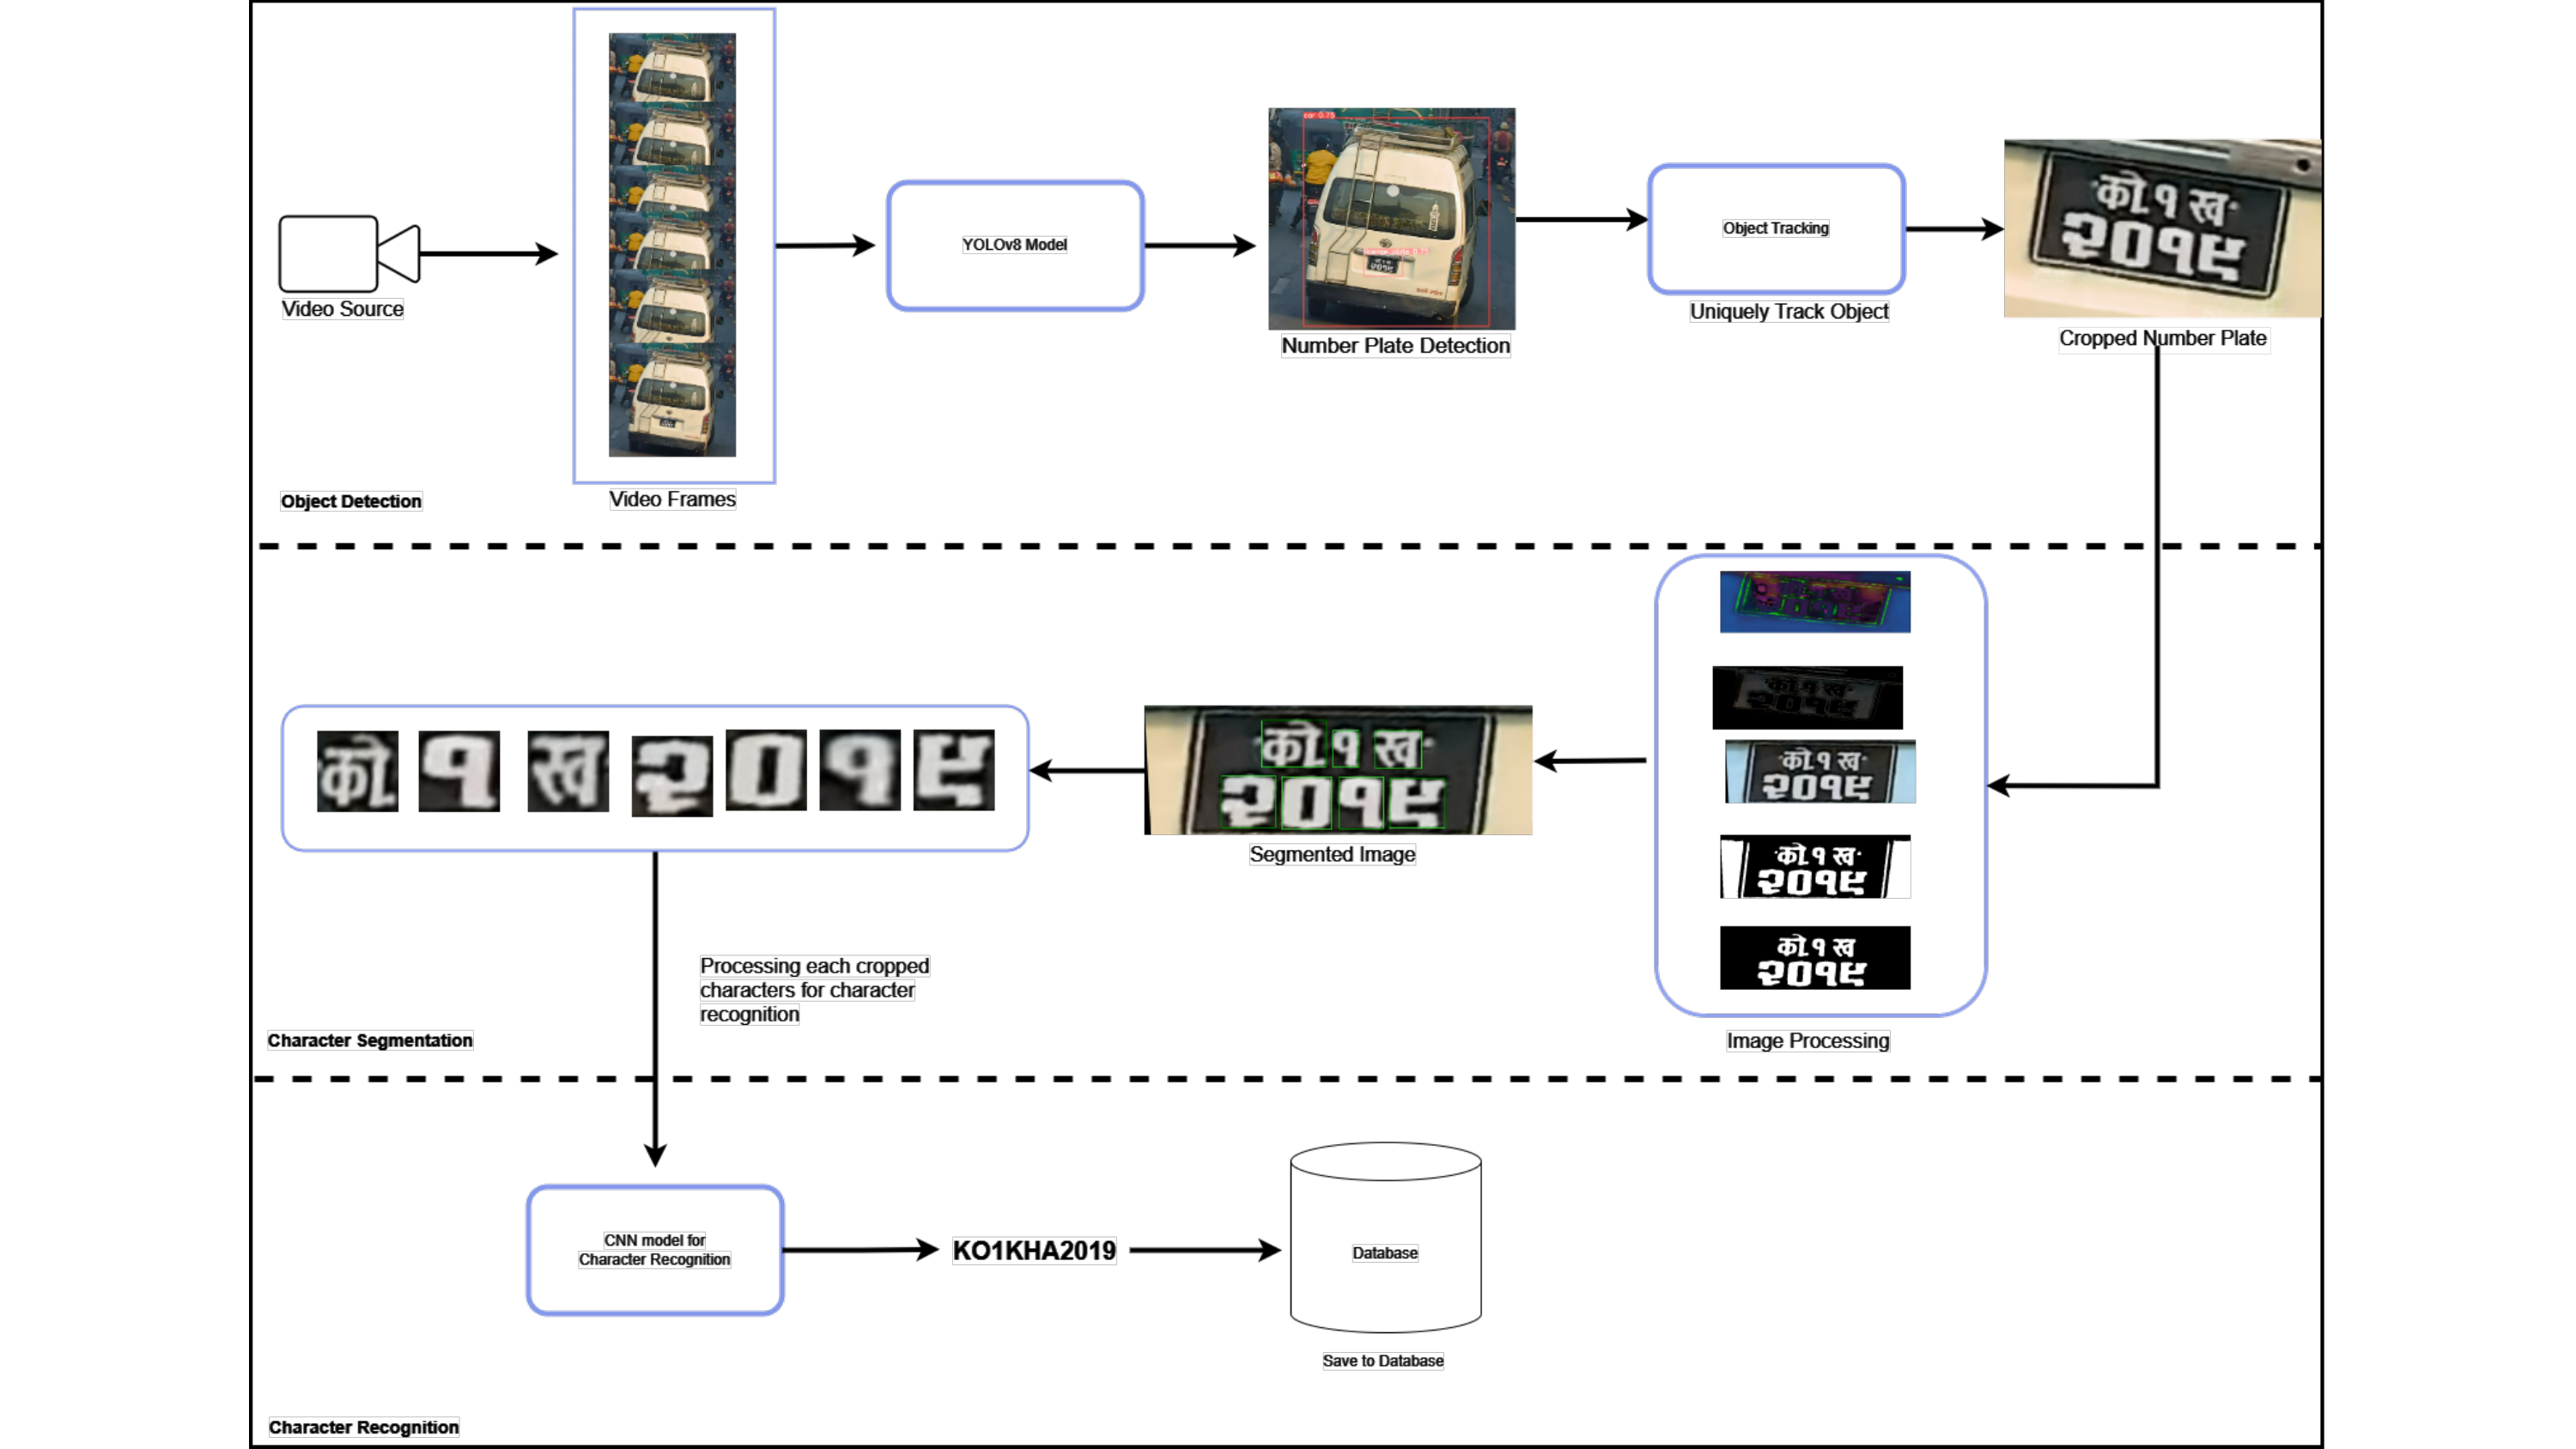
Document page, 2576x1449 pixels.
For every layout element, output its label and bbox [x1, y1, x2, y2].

picture [249, 0, 2327, 1449]
